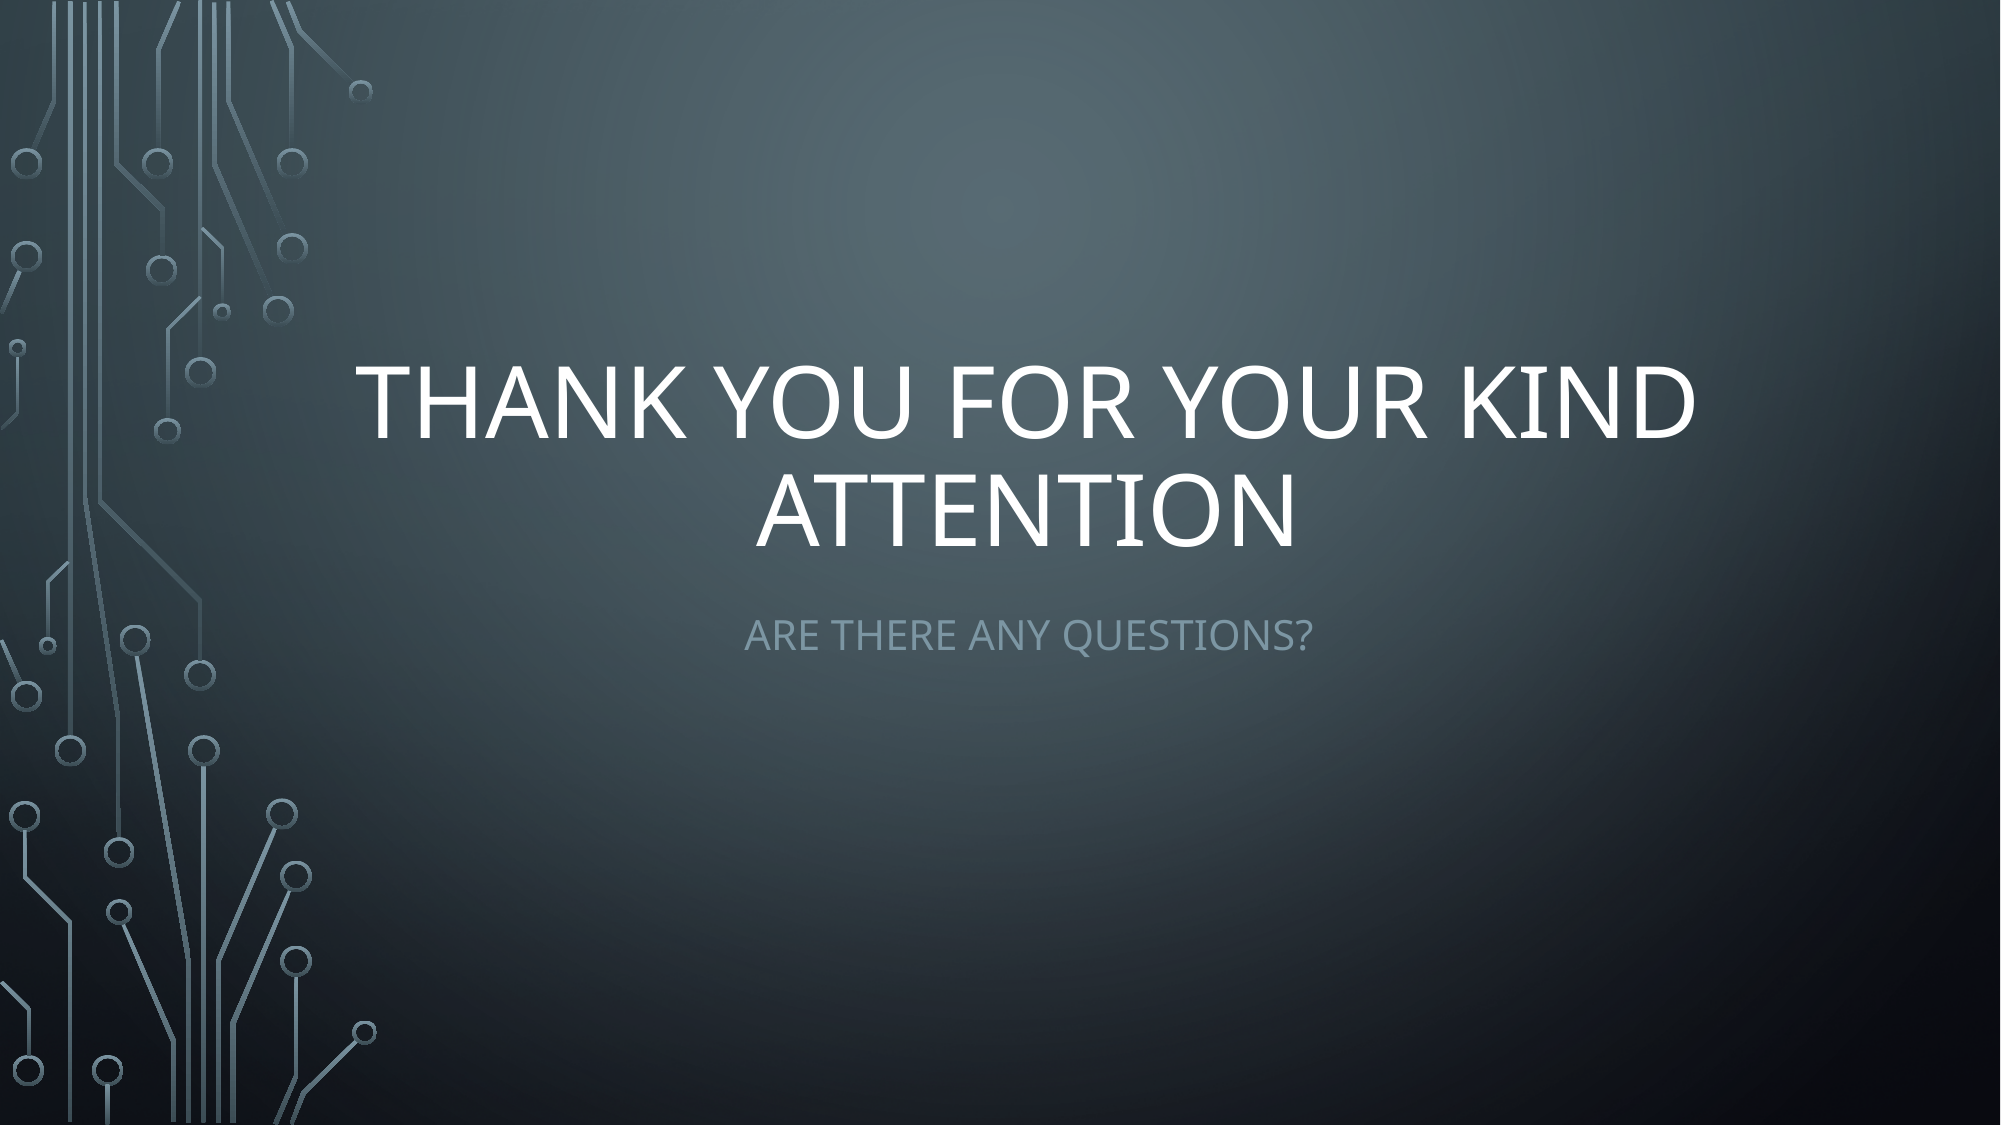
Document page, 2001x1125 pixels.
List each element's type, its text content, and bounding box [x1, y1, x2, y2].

title Thank you for your kind attention [307, 184, 1750, 576]
subtitle Are there any questions? [307, 590, 1750, 863]
